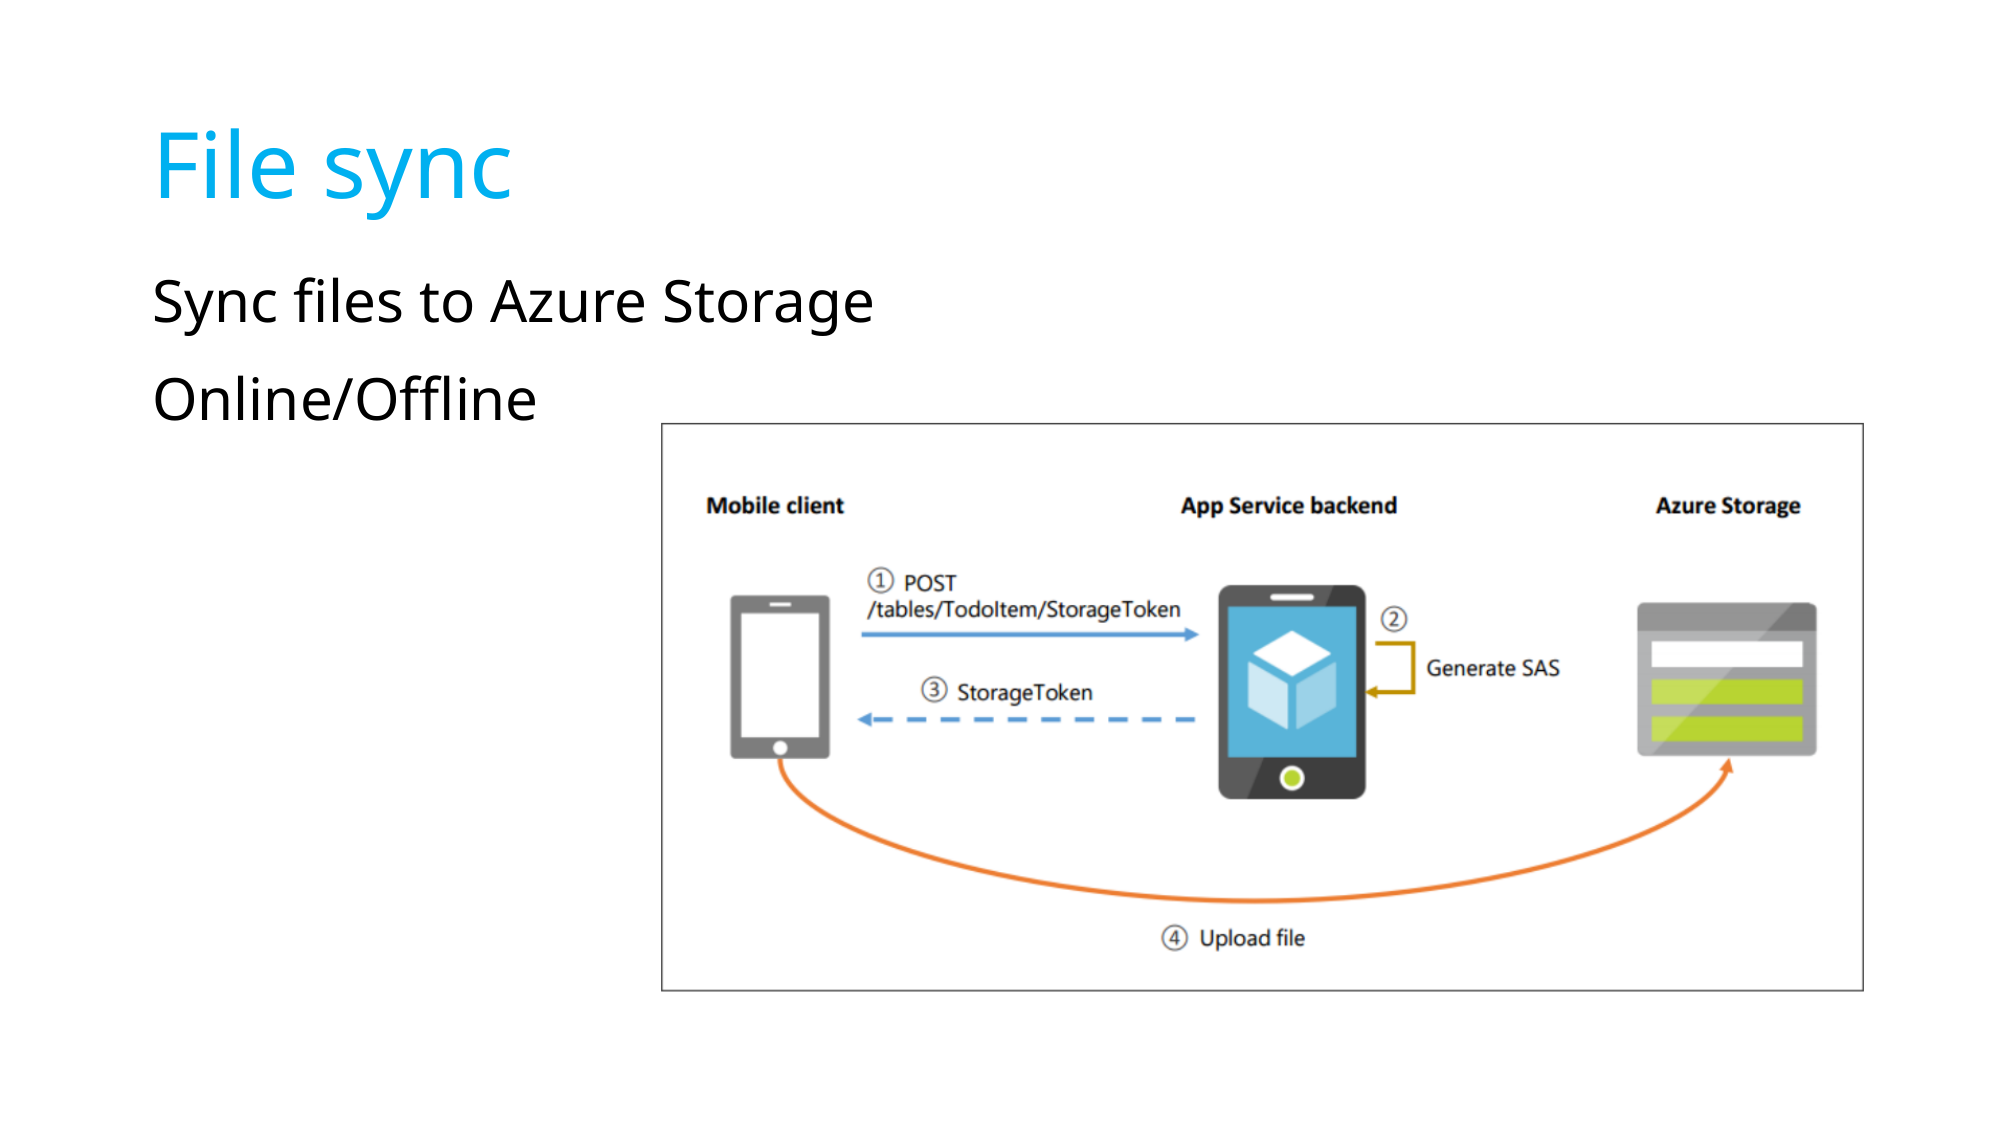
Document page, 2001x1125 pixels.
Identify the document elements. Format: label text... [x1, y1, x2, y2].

picture [636, 402, 1888, 1003]
title File sync [137, 59, 1863, 278]
list Sync files to Azure Storage Online/Offline [137, 249, 1650, 1014]
